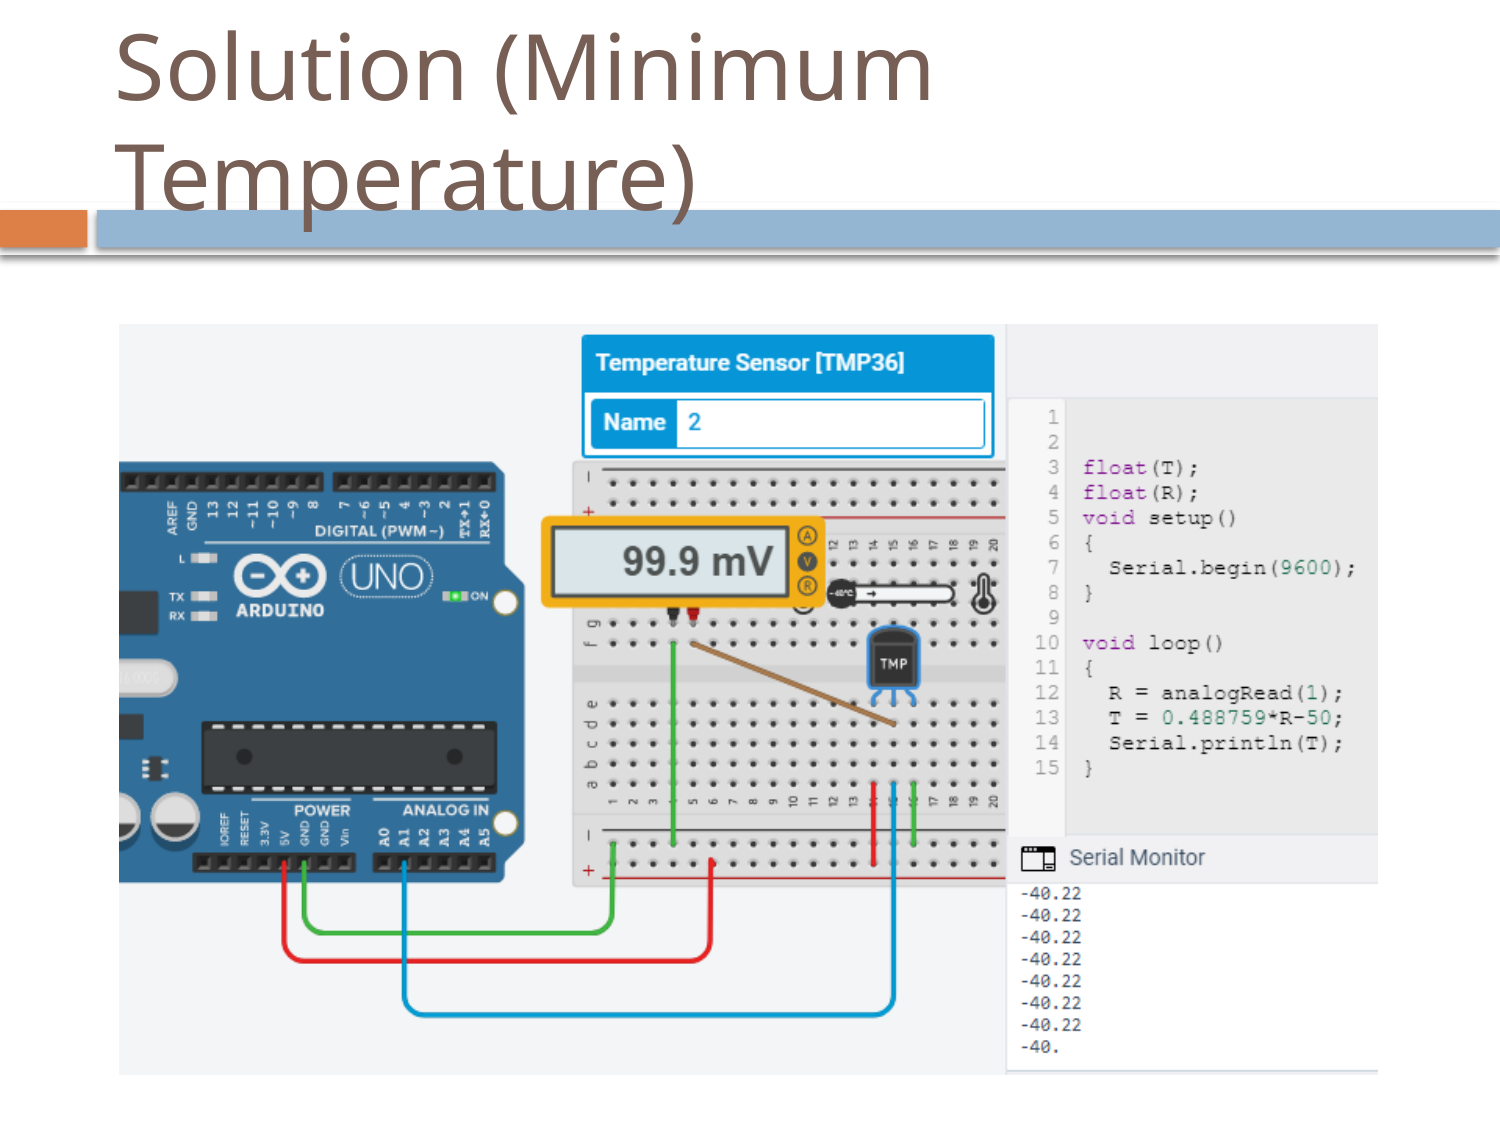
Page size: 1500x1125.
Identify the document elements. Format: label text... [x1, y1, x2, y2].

picture [119, 324, 1379, 1076]
title Solution (Minimum Temperature) [99, 37, 1438, 200]
